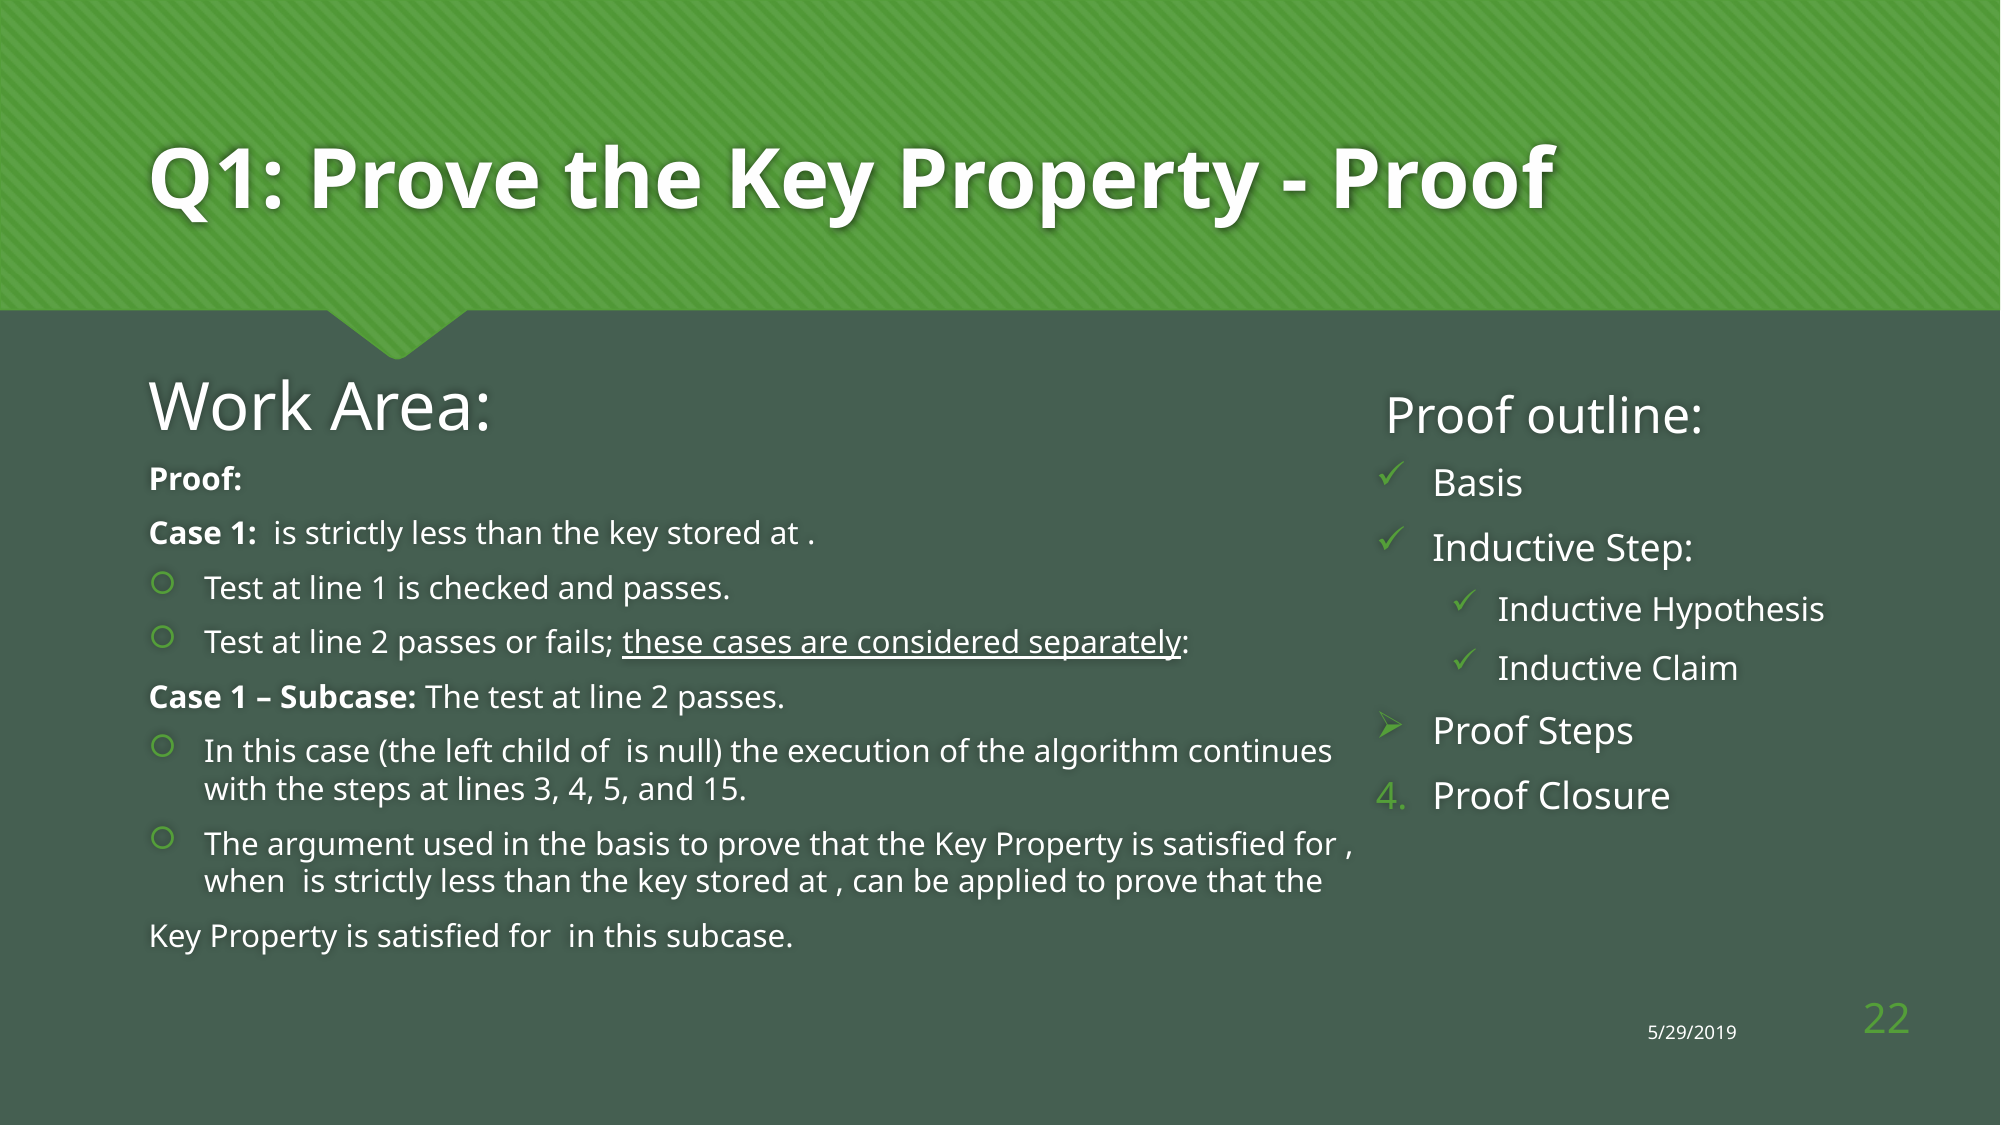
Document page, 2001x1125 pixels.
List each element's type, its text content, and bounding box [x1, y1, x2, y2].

title Q1: Prove the Key Property - Proof [132, 73, 1868, 233]
list Work Area: [133, 356, 985, 452]
list Proof outline: [1370, 356, 1868, 445]
slide_number 22 [1751, 970, 1926, 1051]
list Basis Inductive Step: Inductive Hypothesis Inductive Claim Proof Steps Proof Closure [1360, 451, 1868, 962]
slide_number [1531, 991, 1751, 1051]
